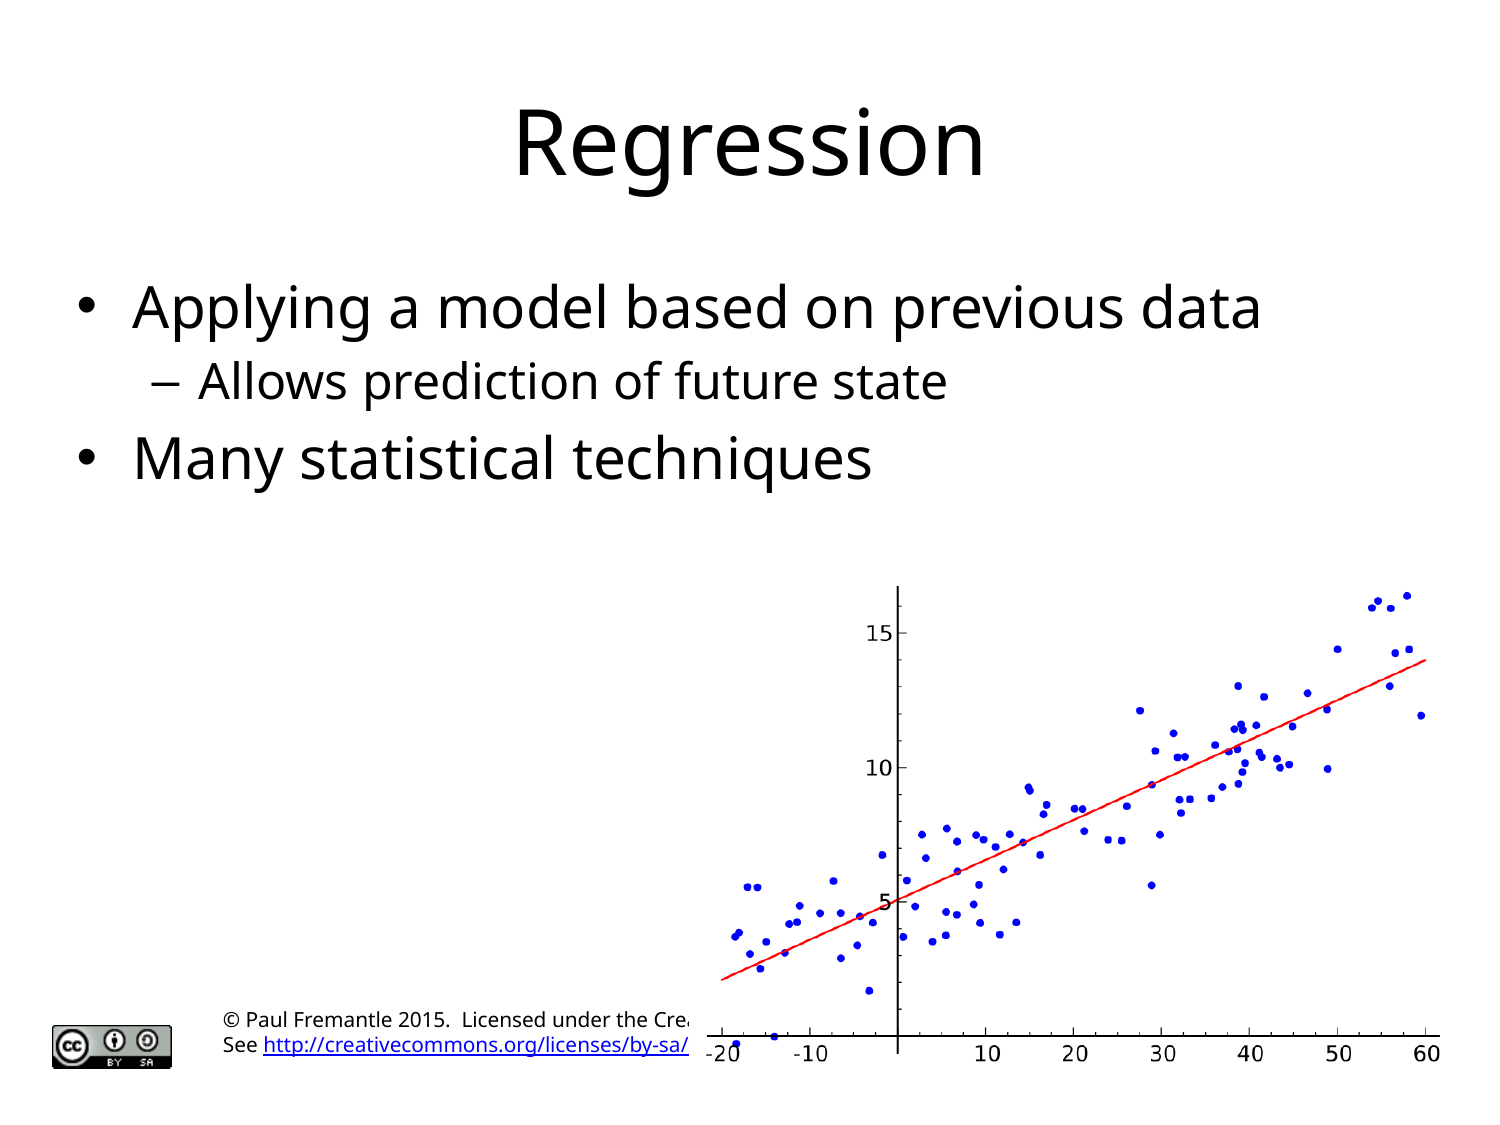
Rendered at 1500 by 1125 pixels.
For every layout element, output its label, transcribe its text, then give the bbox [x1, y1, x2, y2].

list Applying a model based on previous data Allows prediction of future state Many statistical techniques [61, 262, 1412, 1005]
title Regression [75, 45, 1425, 233]
picture [689, 571, 1454, 1076]
picture [52, 1025, 172, 1069]
